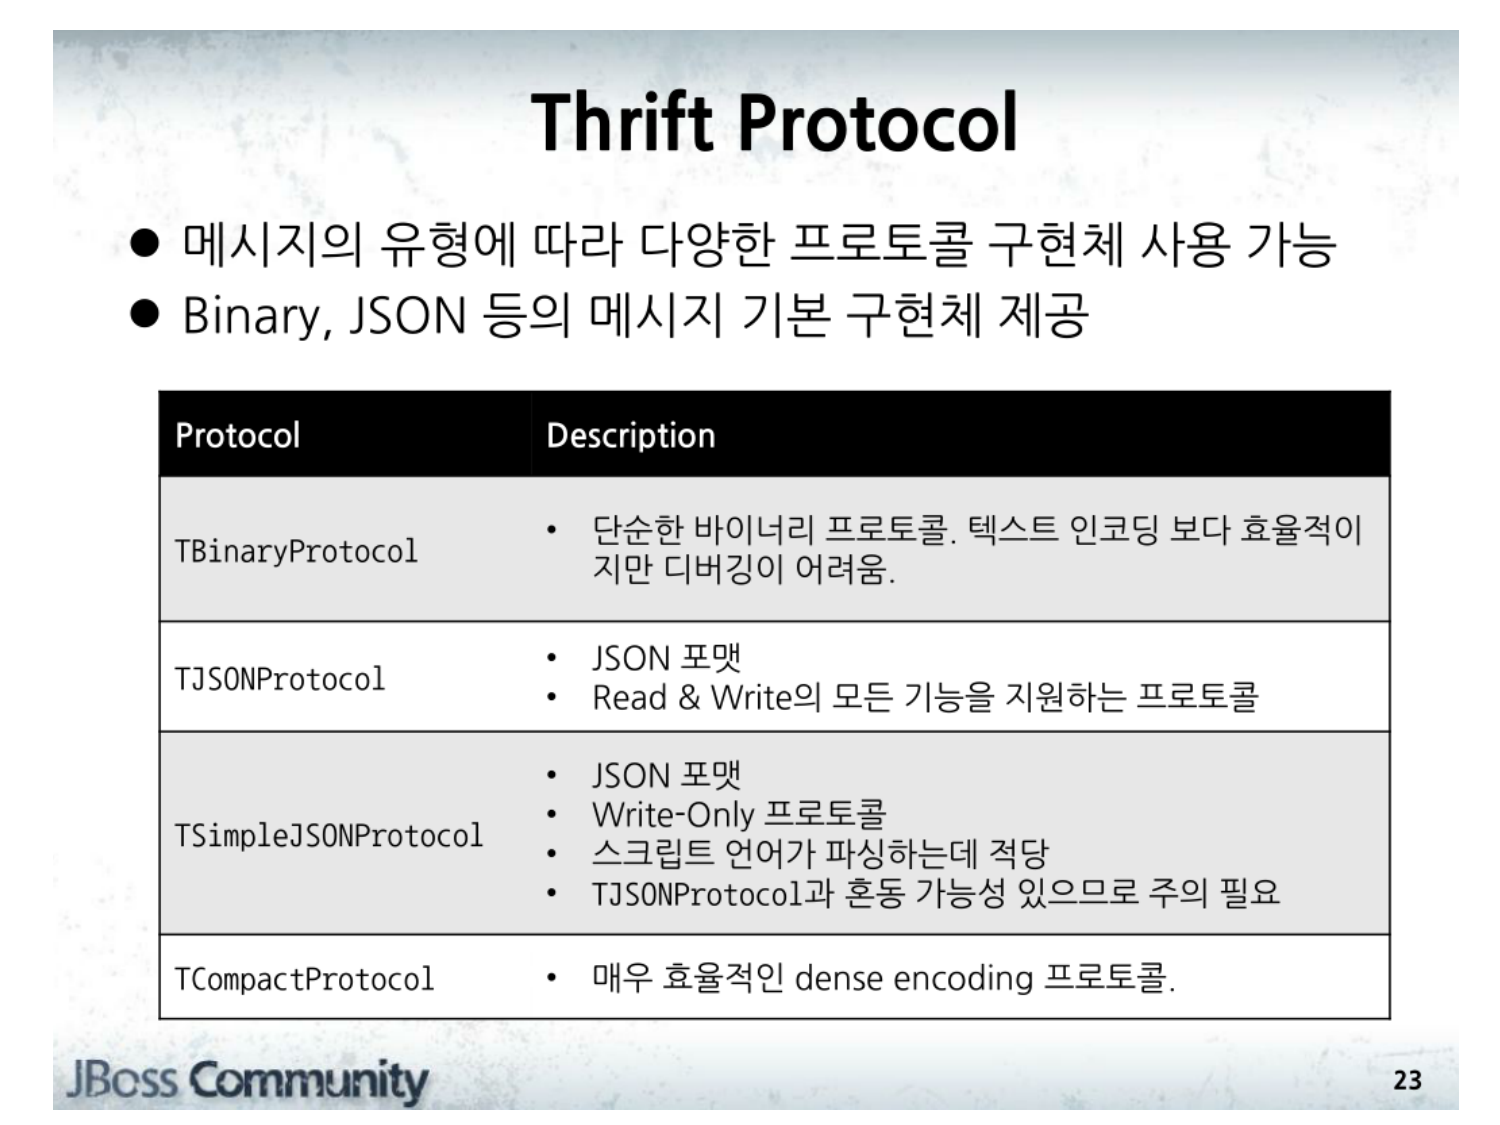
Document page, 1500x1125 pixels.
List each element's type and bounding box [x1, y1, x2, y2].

list [52, 30, 1459, 1111]
